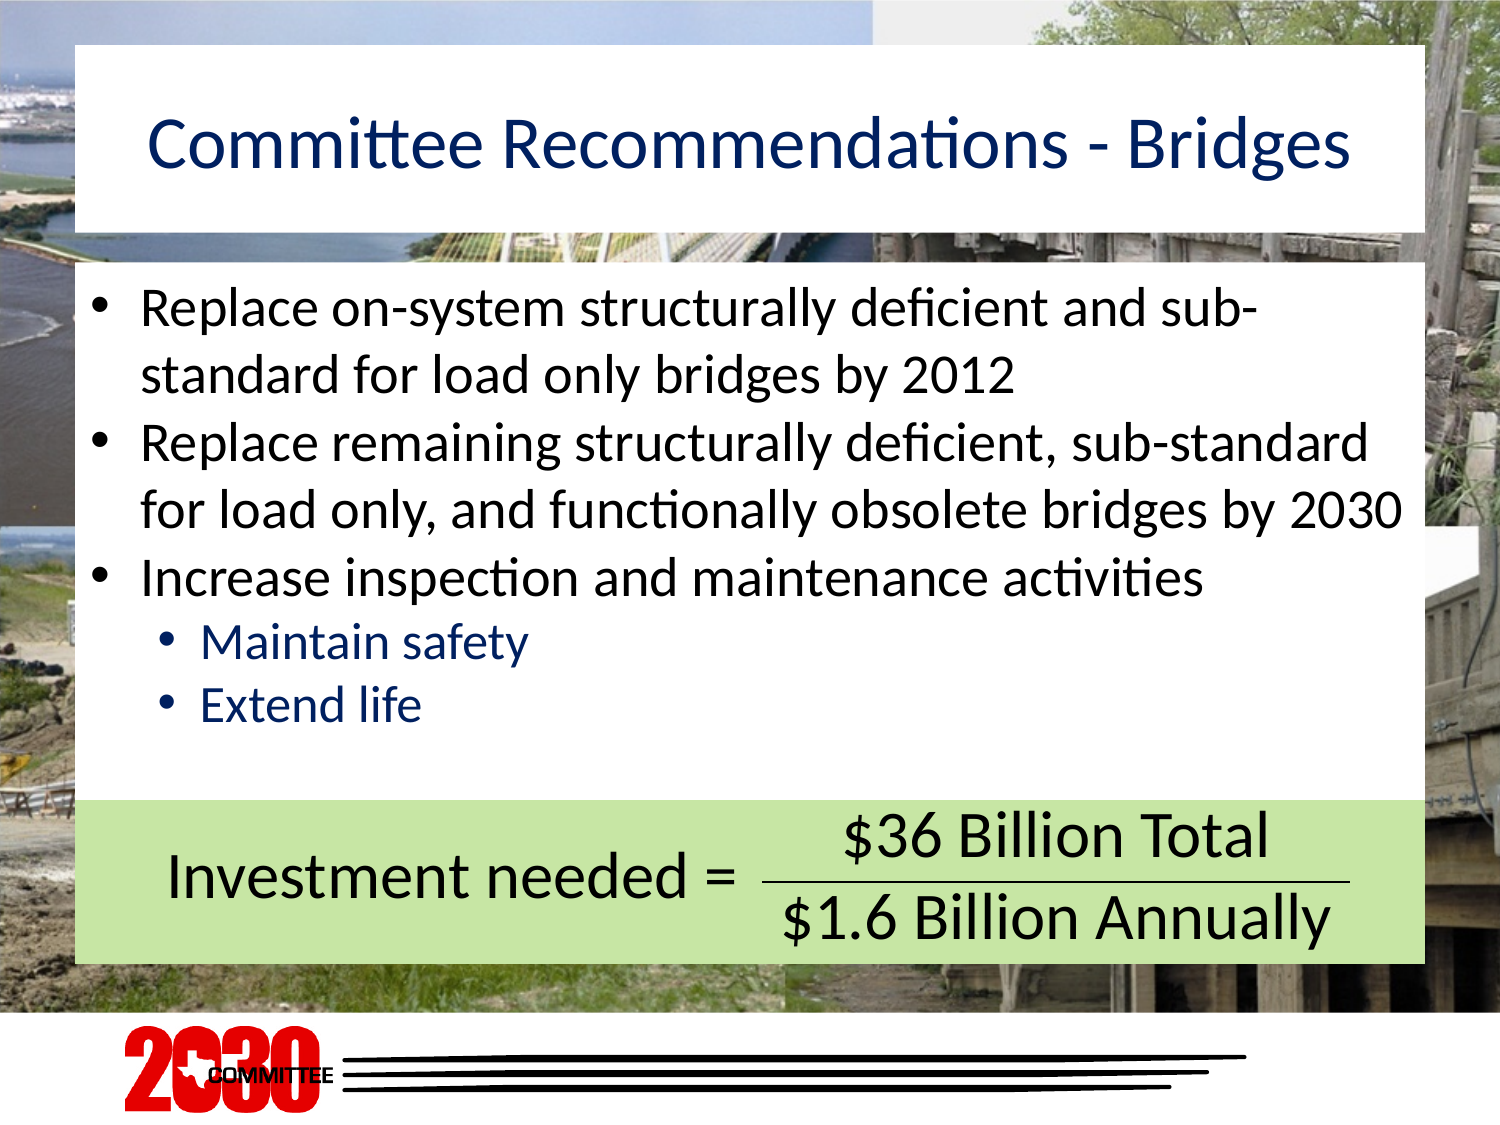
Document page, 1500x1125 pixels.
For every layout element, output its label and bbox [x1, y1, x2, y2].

picture [0, 0, 1500, 1012]
text_box [0, 1012, 1500, 1125]
